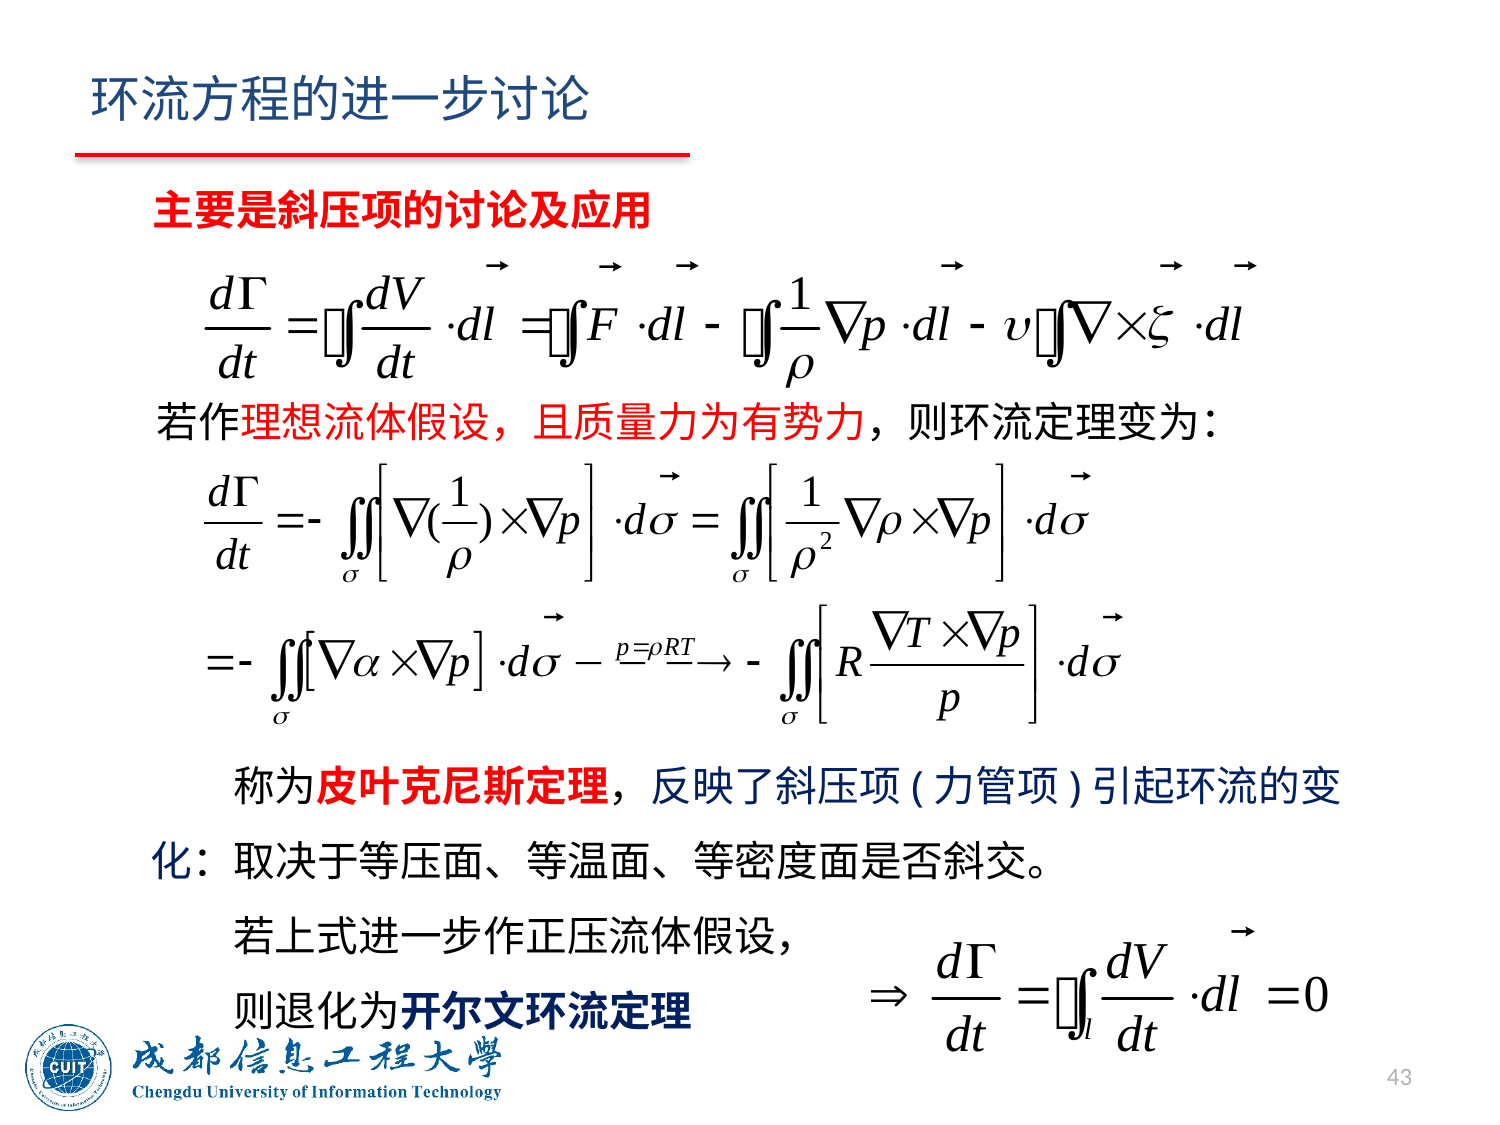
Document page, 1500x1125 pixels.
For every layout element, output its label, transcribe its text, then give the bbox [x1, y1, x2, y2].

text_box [197, 456, 1131, 733]
text_box 称为皮叶克尼斯定理，反映了斜压项(力管项)引起环流的变化：取决于等压面、等温面、等密度面是否斜交。 若上式进一步作正压流体假设， 则退化为开尔文环流定理 [135, 727, 1361, 1043]
picture [25, 1024, 501, 1111]
text_box 主要是斜压项的讨论及应用 [137, 176, 669, 242]
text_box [197, 255, 1262, 398]
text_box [862, 920, 1338, 1064]
text_box 若作理想流体假设，且质量力为有势力，则环流定理变为： [141, 388, 1257, 454]
title 环流方程的进一步讨论 [75, 45, 1425, 150]
slide_number 43 [1277, 1045, 1428, 1106]
